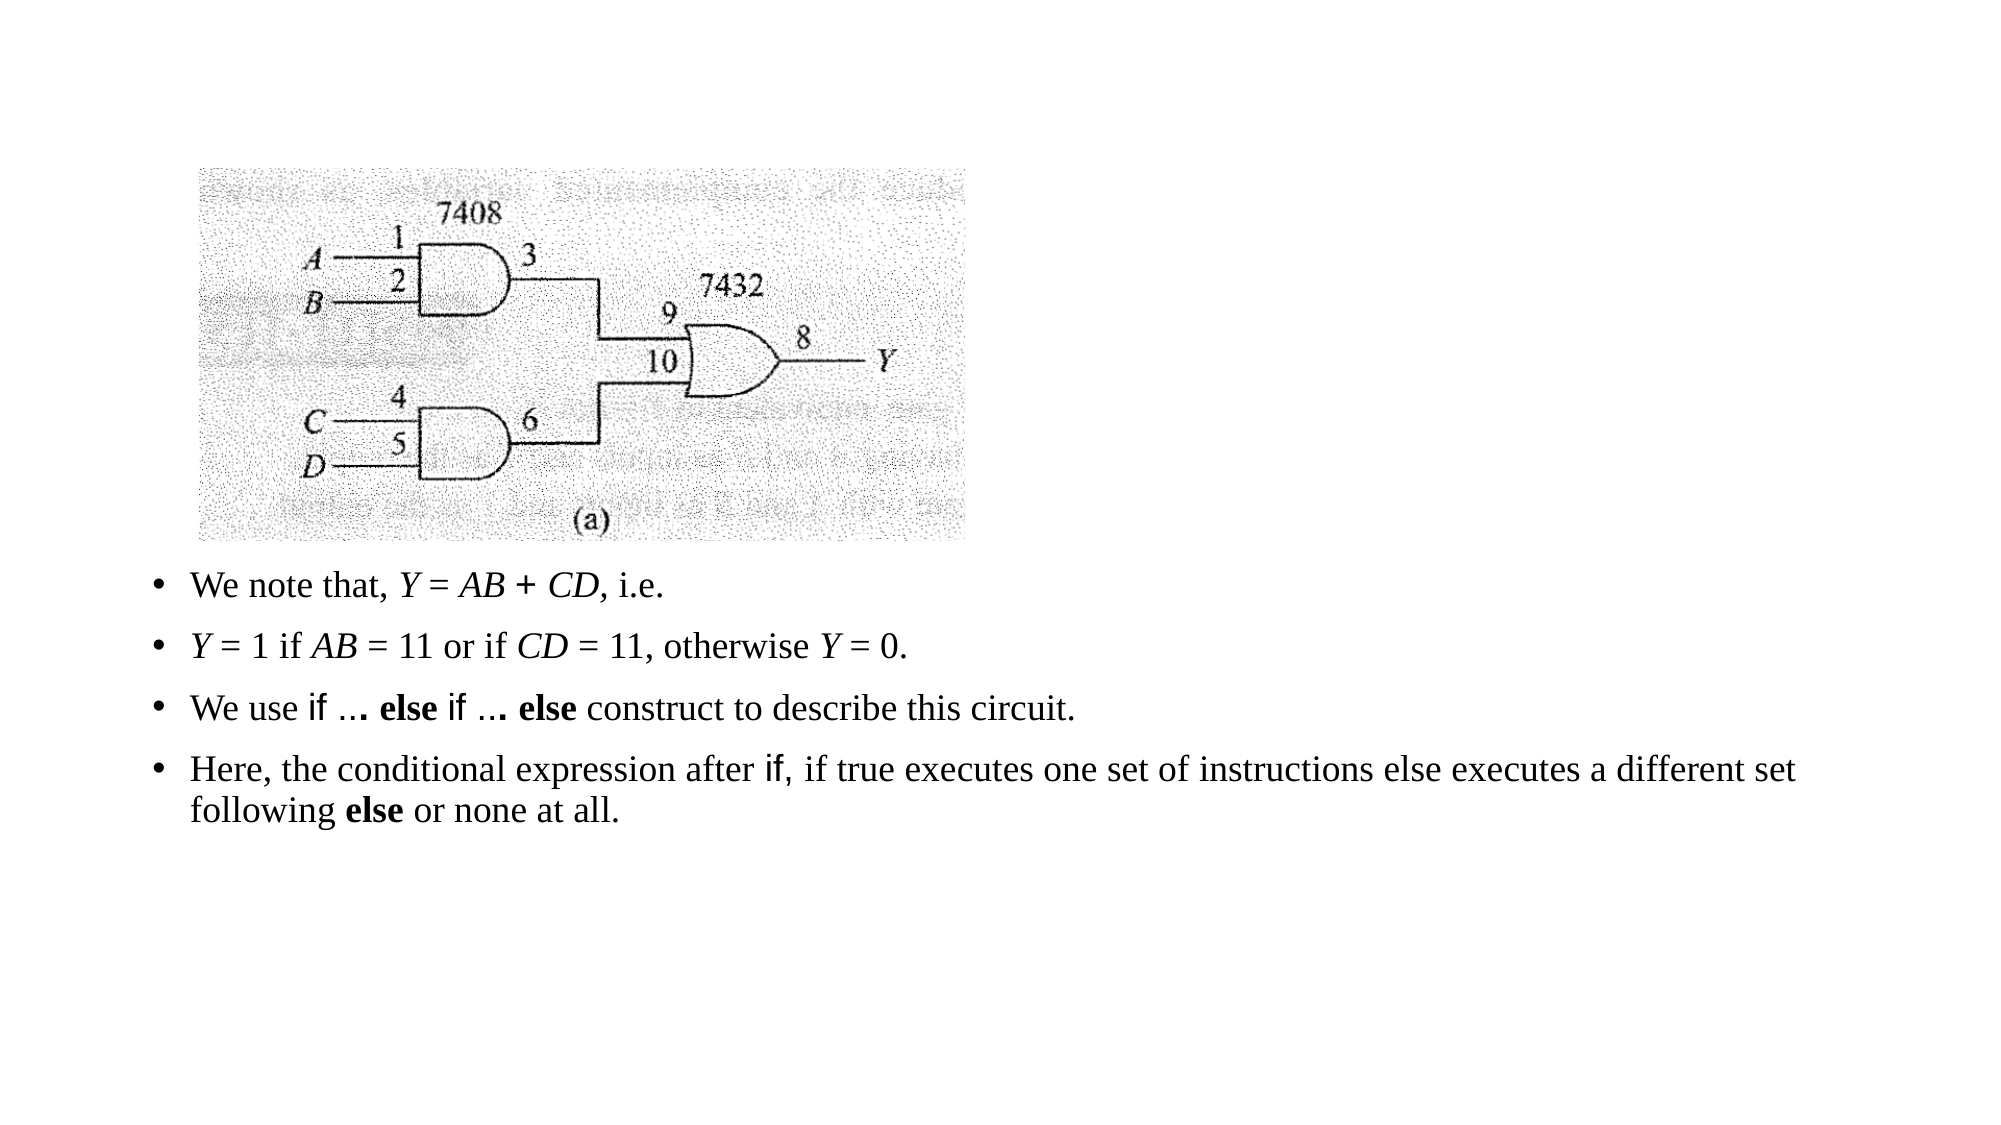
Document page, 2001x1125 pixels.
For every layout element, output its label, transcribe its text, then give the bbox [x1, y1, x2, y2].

list We note that, Y = AB + CD, i.e. Y = 1 if AB = 11 or if CD = 11, otherwise Y = 0. We use if ... else if ... else construct to describe this circuit. Here, the conditional expression after if, if true executes one set of instructions else executes a different set following else or none at all. [137, 299, 1863, 1014]
picture [198, 168, 966, 541]
